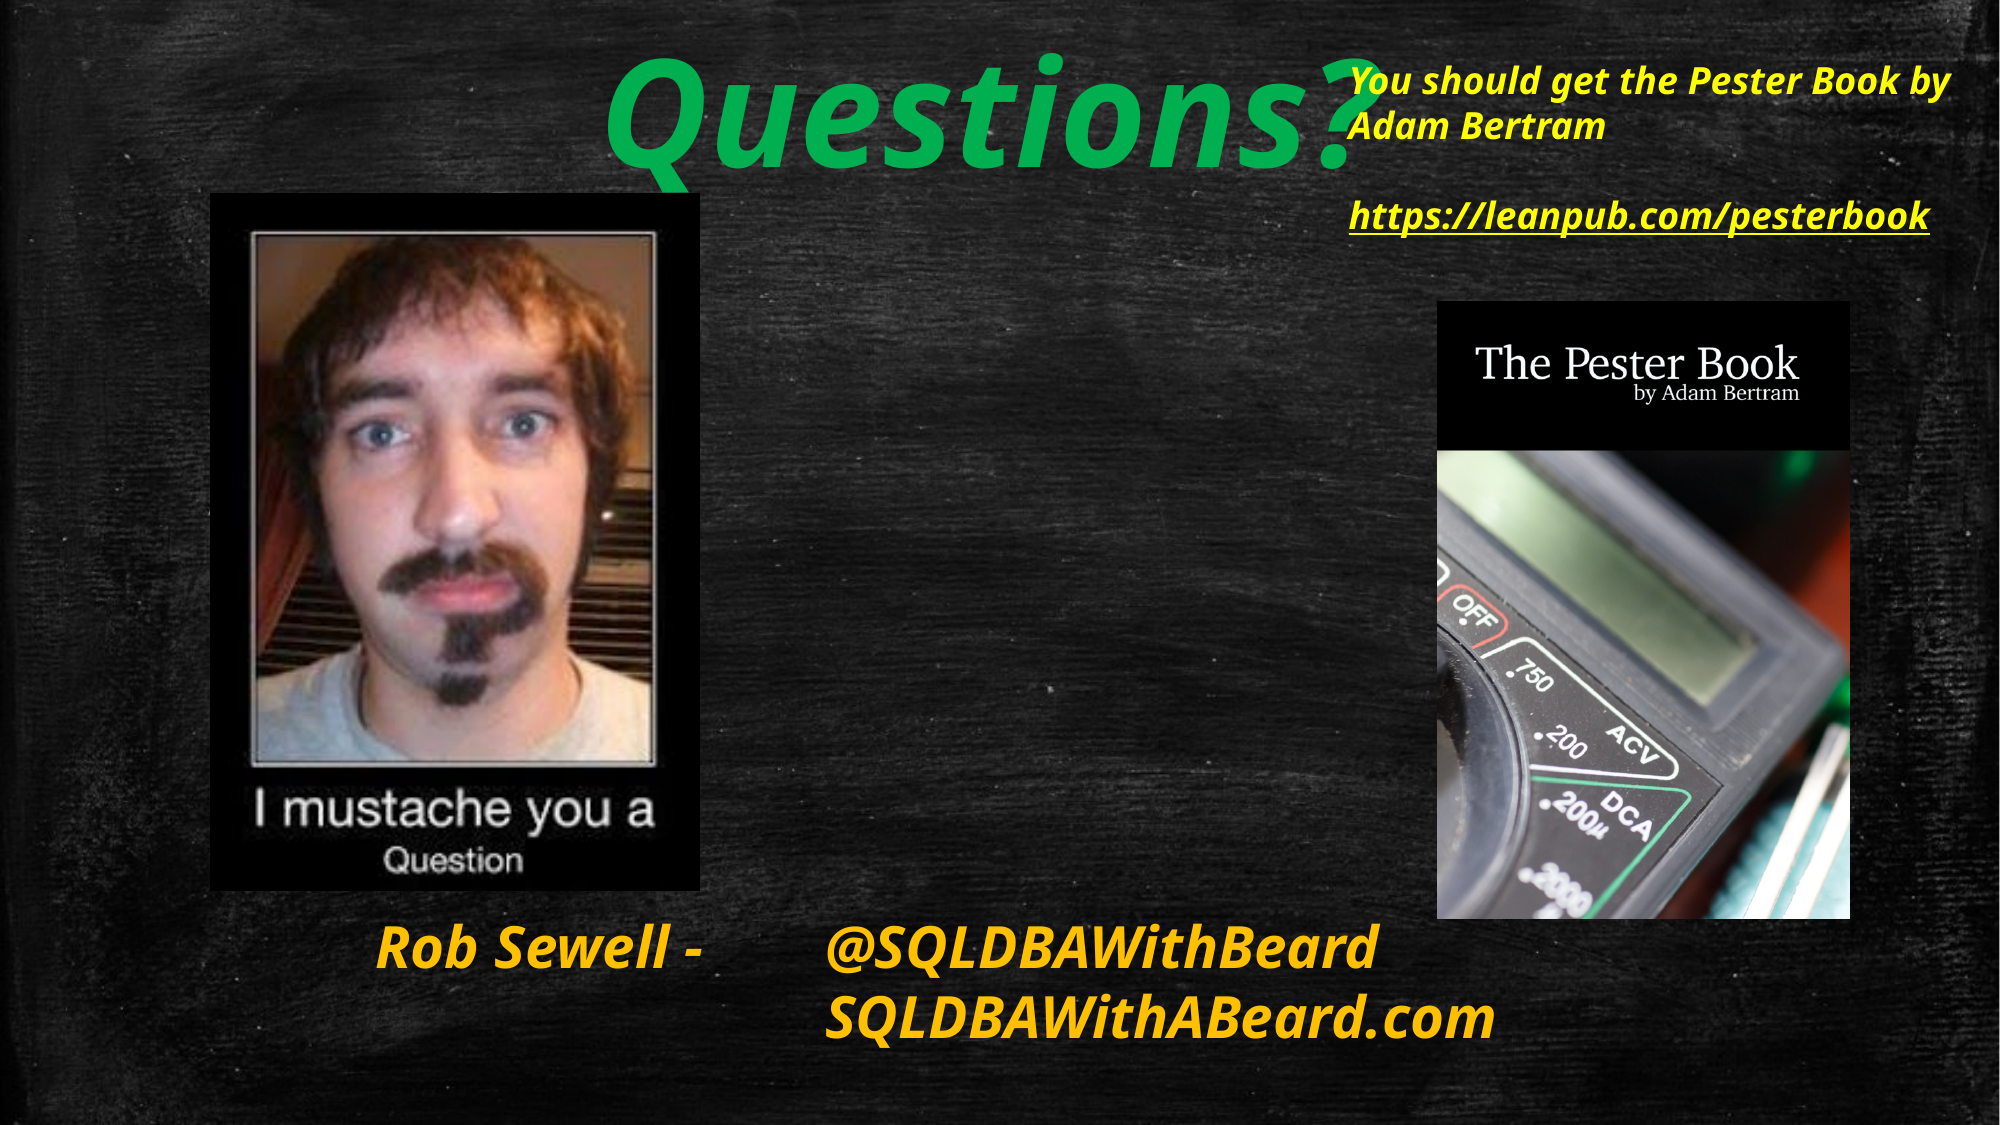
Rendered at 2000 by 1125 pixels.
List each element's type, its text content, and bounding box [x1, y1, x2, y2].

picture [1437, 301, 1850, 919]
text_box Questions? [284, 10, 1694, 206]
text_box Rob Sewell - @SQLDBAWithBeard SQLDBAWithABeard.com [360, 902, 1825, 1058]
picture [210, 193, 700, 892]
text_box You should get the Pester Book by Adam Bertram https://leanpub.com/pesterbook [1333, 49, 2000, 341]
